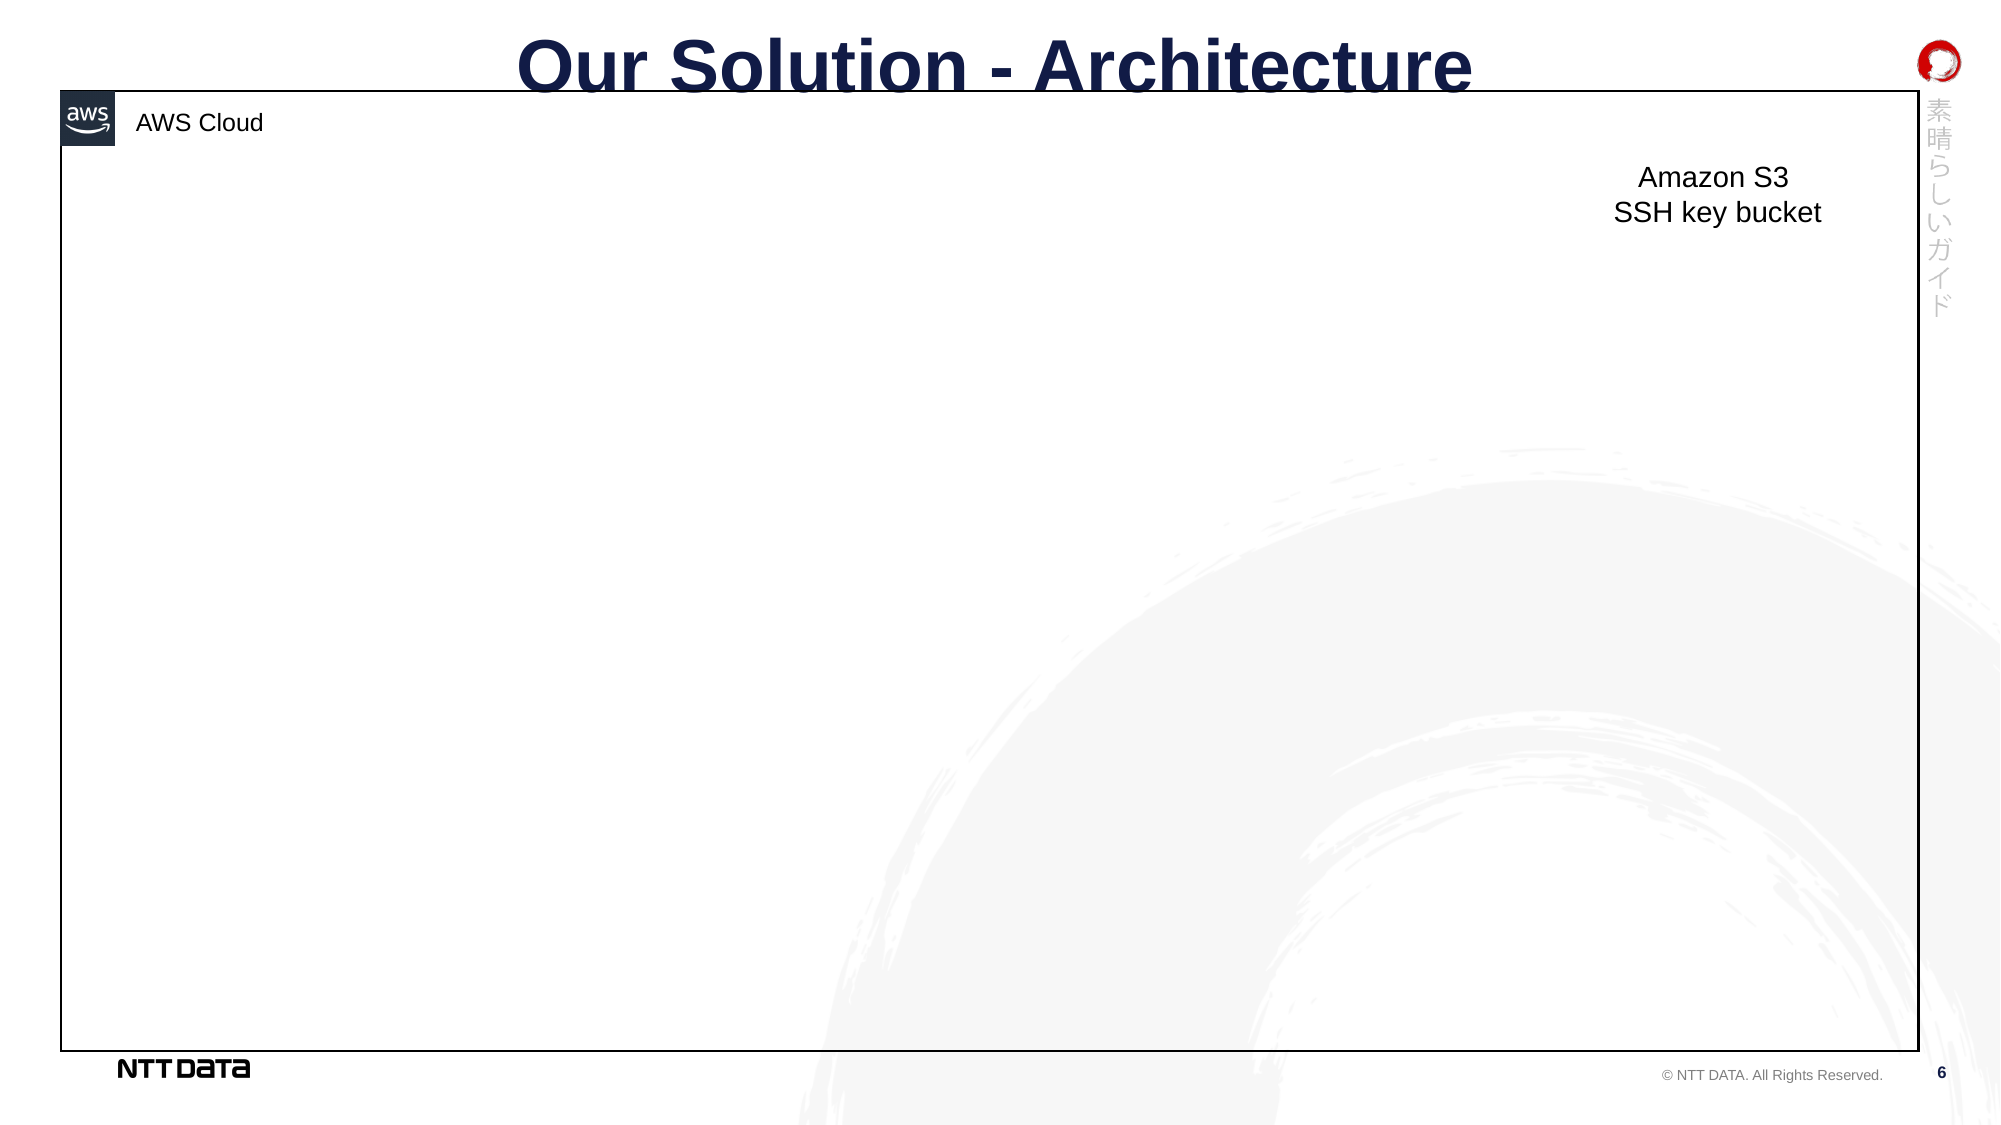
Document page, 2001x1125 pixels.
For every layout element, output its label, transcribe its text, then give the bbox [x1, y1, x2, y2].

picture [60, 91, 116, 146]
title Our Solution - Architecture [516, 16, 1505, 90]
picture [1917, 39, 1962, 83]
text_box Amazon S3 SSH key bucket [1594, 151, 1842, 236]
slide_number 6 [1899, 1054, 1985, 1115]
picture [118, 1059, 250, 1078]
text_box AWS Cloud [60, 90, 1920, 1052]
